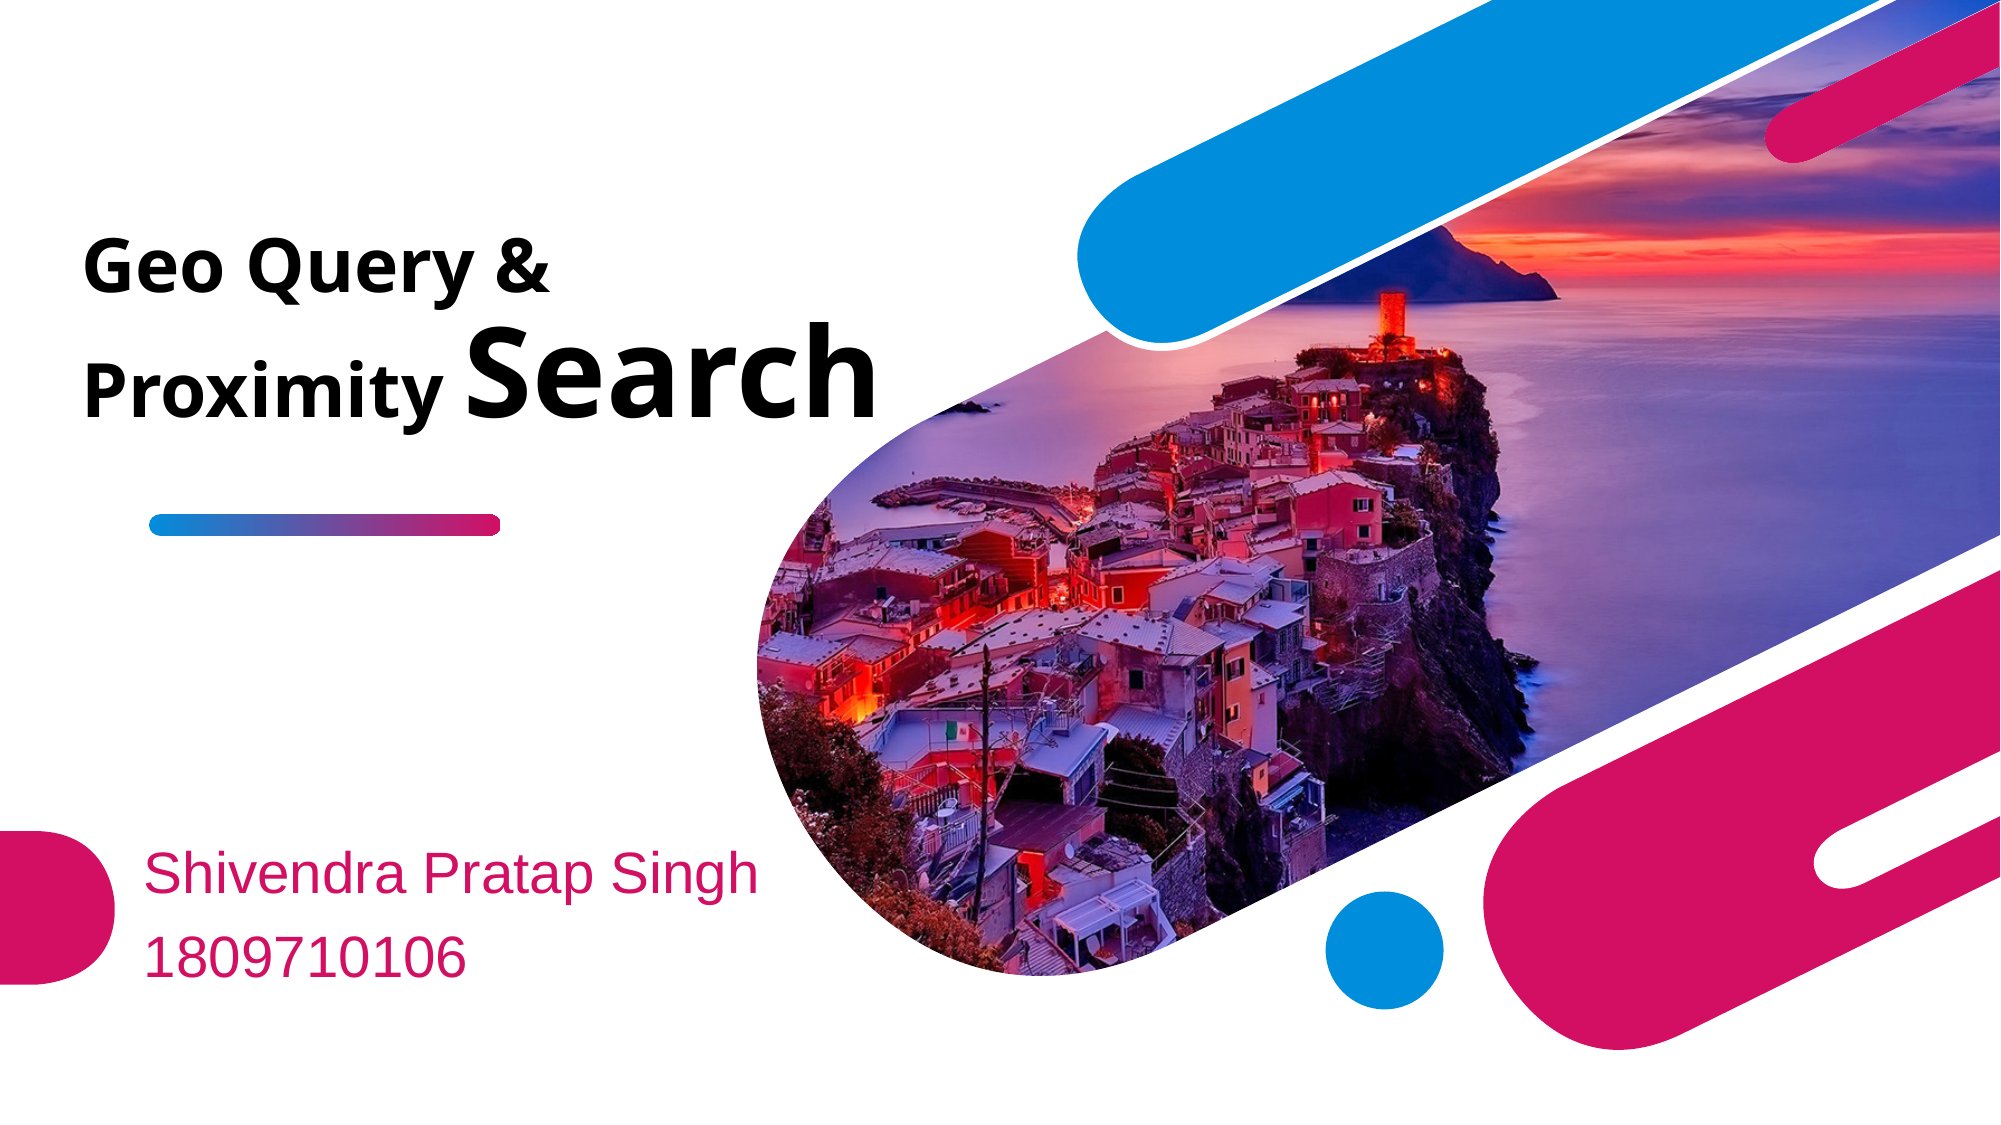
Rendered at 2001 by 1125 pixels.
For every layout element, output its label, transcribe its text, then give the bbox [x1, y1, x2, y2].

picture [756, 0, 2001, 976]
title Geo Query & Proximity Search [66, 211, 756, 461]
list Shivendra Pratap Singh 1809710106 [128, 836, 846, 992]
